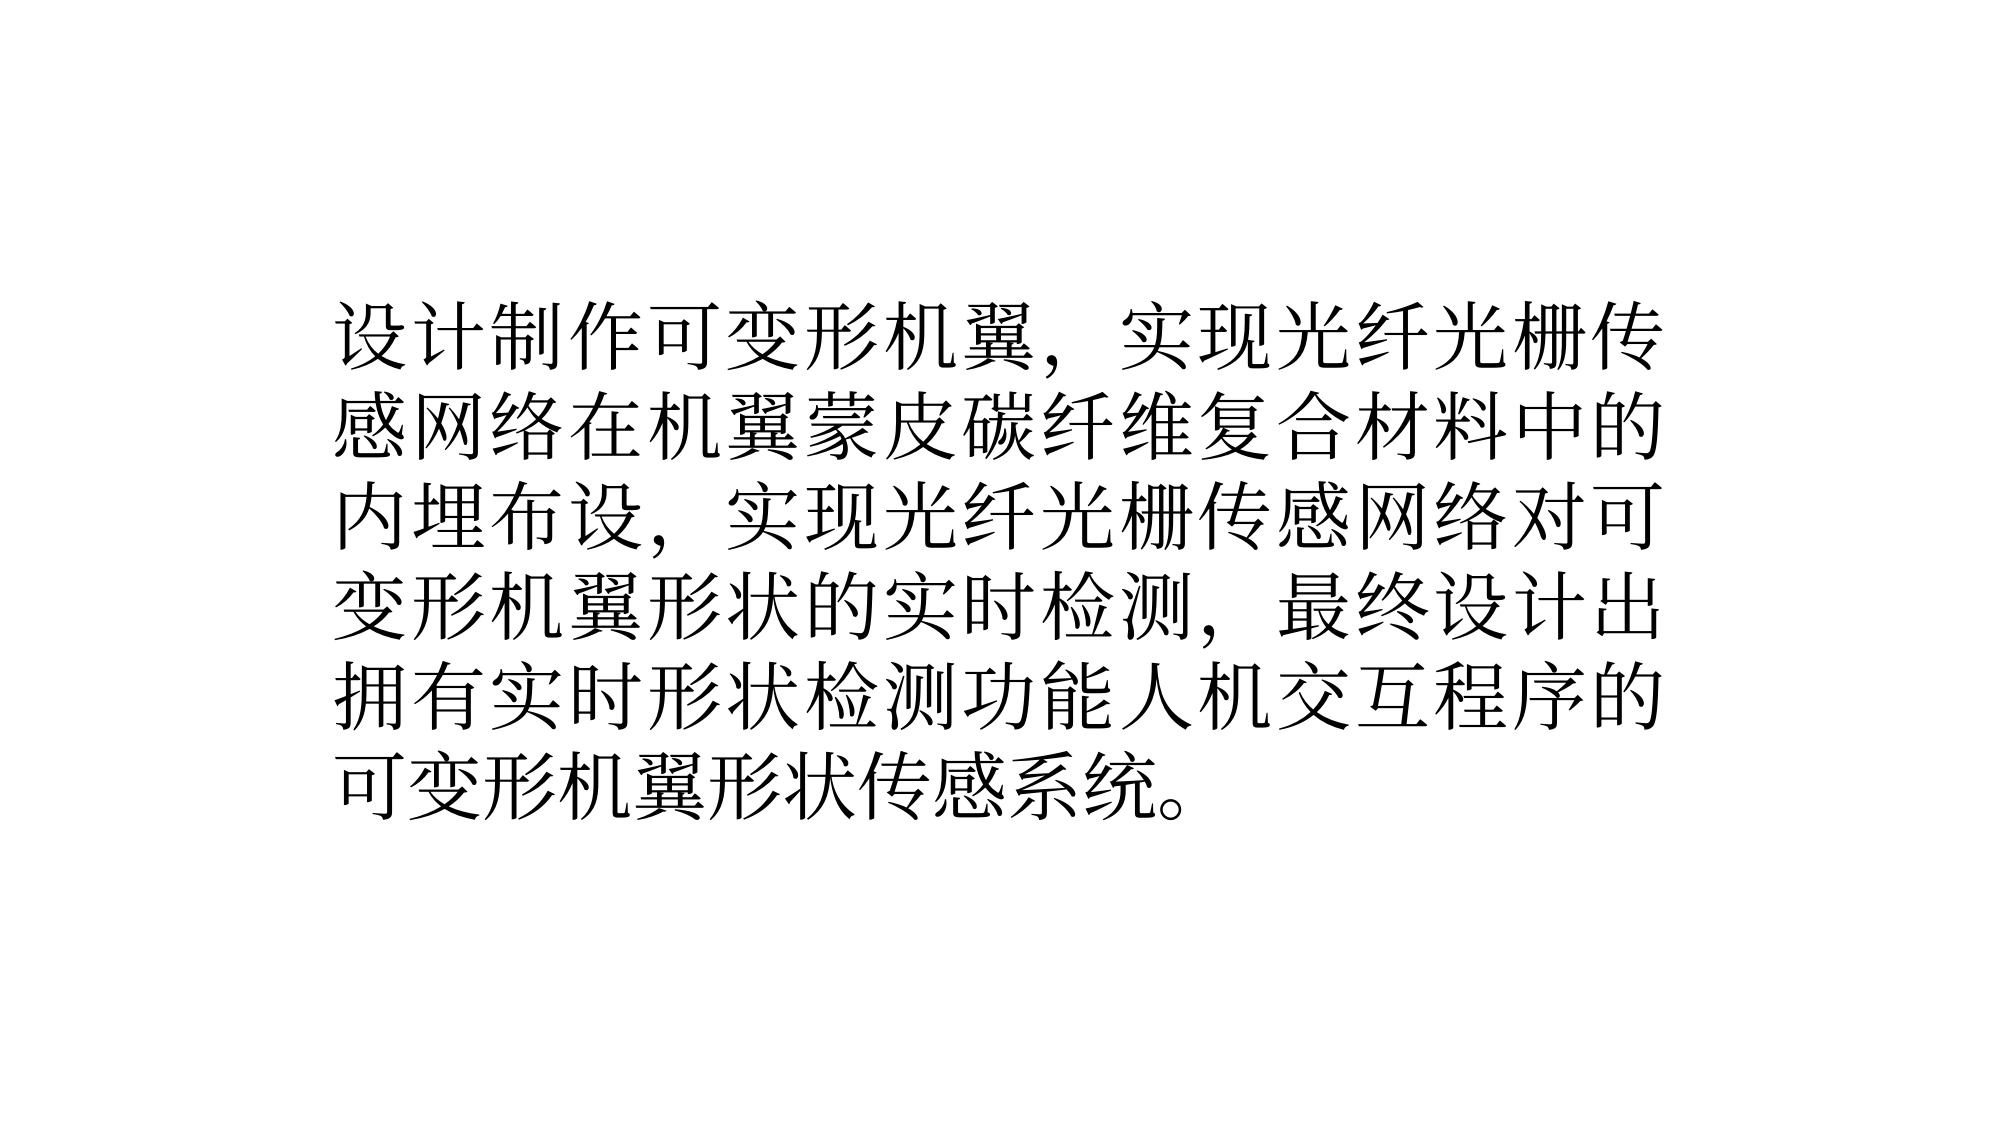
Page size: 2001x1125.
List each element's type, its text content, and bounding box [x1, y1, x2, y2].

text_box 设计制作可变形机翼，实现光纤光栅传感网络在机翼蒙皮碳纤维复合材料中的内埋布设，实现光纤光栅传感网络对可变形机翼形状的实时检测，最终设计出拥有实时形状检测功能人机交互程序的可变形机翼形状传感系统。 [318, 282, 1682, 837]
